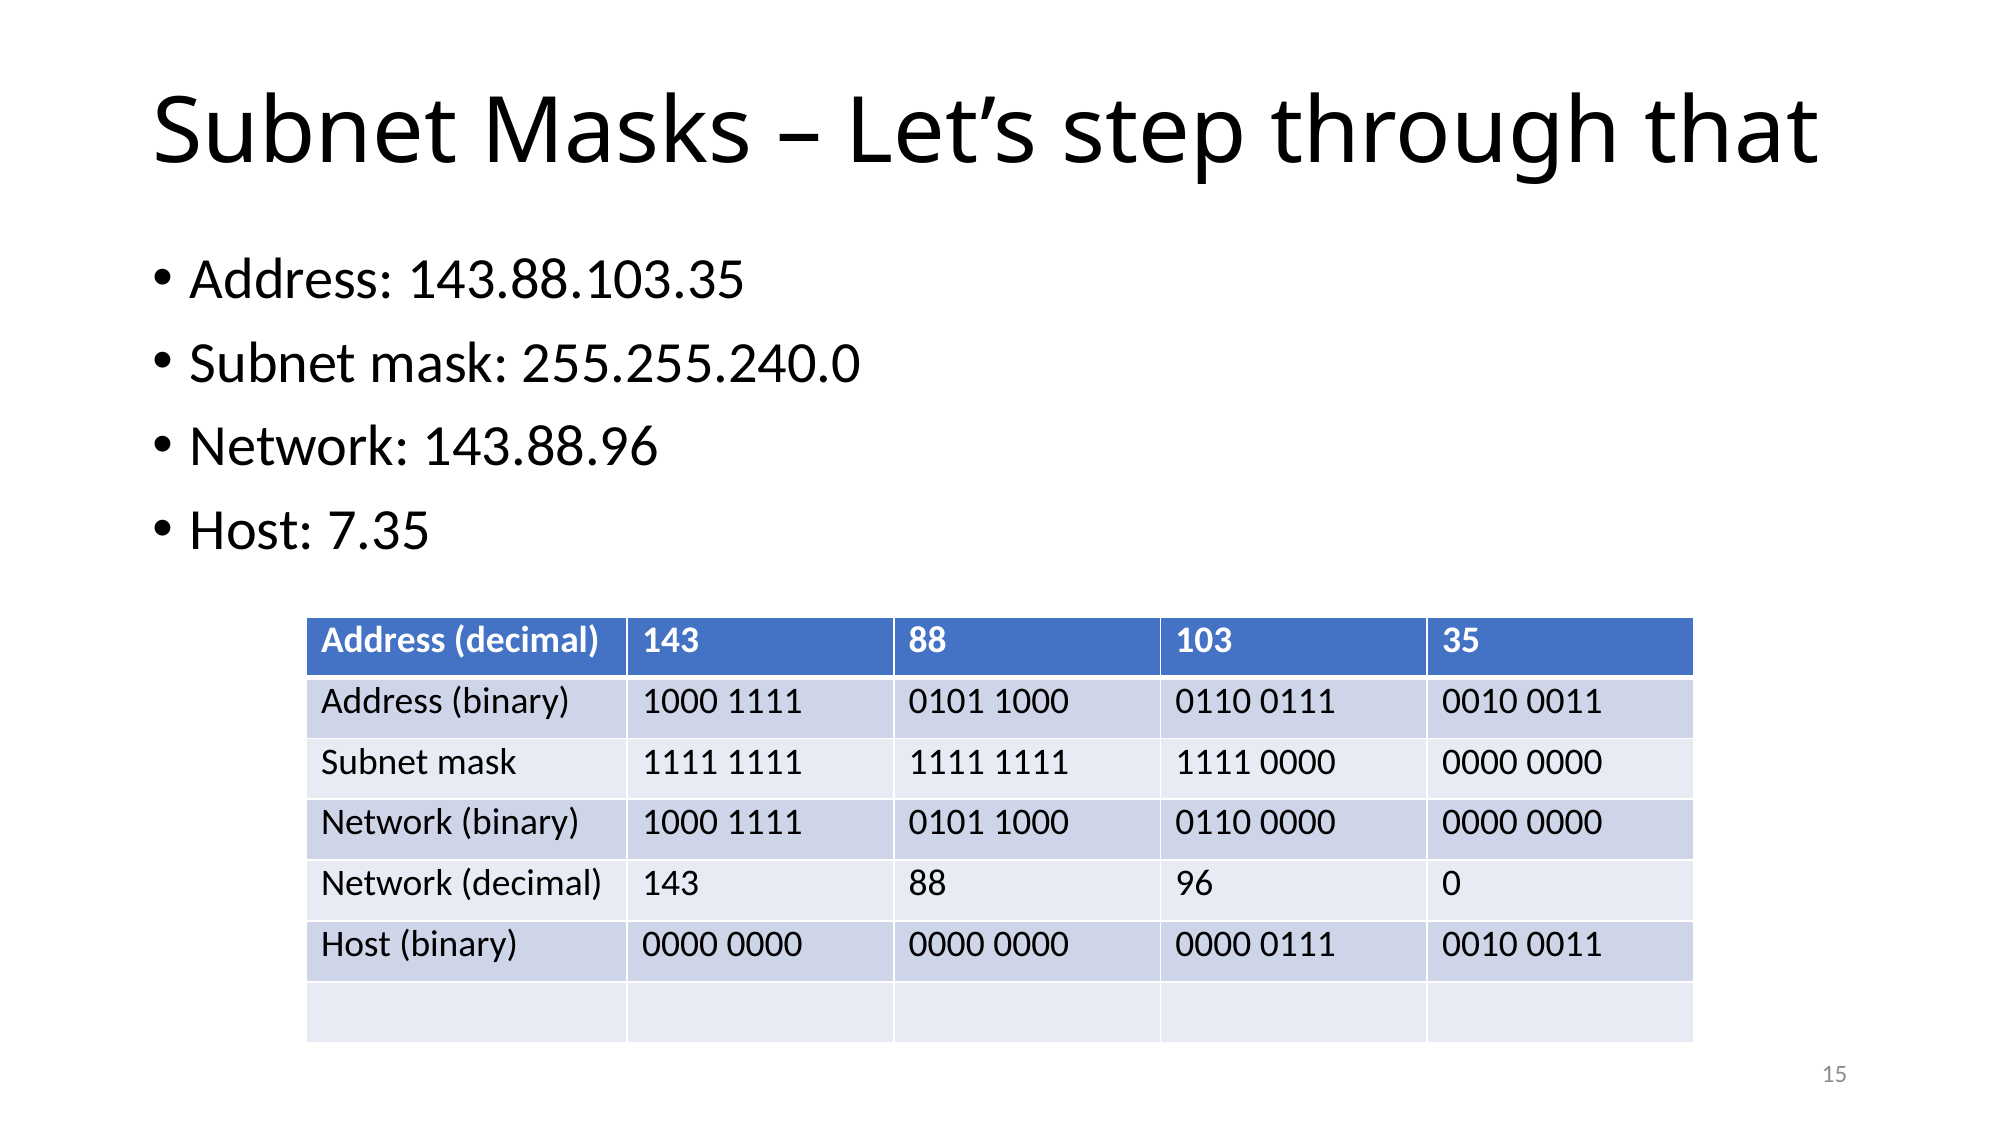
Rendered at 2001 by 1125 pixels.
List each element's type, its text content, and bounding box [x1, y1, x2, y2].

table_cell 0101 1000 [895, 680, 1160, 738]
table_cell 0010 0011 [1428, 680, 1693, 738]
table_header 35 [1428, 618, 1693, 675]
table_cell 0000 0000 [628, 922, 893, 981]
table_cell 0110 0111 [1161, 680, 1426, 738]
table_cell 0000 0000 [1428, 739, 1693, 798]
table_cell 0 [1428, 861, 1693, 920]
table_cell 0000 0111 [1161, 922, 1426, 981]
table_cell 143 [628, 861, 893, 920]
table_cell [1161, 983, 1426, 1042]
table_cell 1111 1111 [628, 739, 893, 798]
table_cell Address (binary) [307, 680, 626, 738]
table_cell 88 [895, 861, 1160, 920]
slide_number 15 [1412, 1042, 1863, 1103]
title Subnet Masks – Let’s step through that [137, 59, 1863, 206]
table_header Address (decimal) [307, 618, 626, 675]
table_cell 0010 0011 [1428, 922, 1693, 981]
table_cell Network (decimal) [307, 861, 626, 920]
table_cell 96 [1161, 861, 1426, 920]
table_cell 0000 0000 [895, 922, 1160, 981]
table_cell Host (binary) [307, 922, 626, 981]
table_cell 1000 1111 [628, 800, 893, 859]
list Address: 143.88.103.35 Subnet mask: 255.255.240.0 Network: 143.88.96 Host: 7.35 [137, 240, 1863, 1103]
table_cell [895, 983, 1160, 1042]
table_cell [1428, 983, 1693, 1042]
table_cell 0110 0000 [1161, 800, 1426, 859]
table_cell 0000 0000 [1428, 800, 1693, 859]
table_cell [307, 983, 626, 1042]
table_header 103 [1161, 618, 1426, 675]
table_cell 1000 1111 [628, 680, 893, 738]
table_cell Subnet mask [307, 739, 626, 798]
table_cell [628, 983, 893, 1042]
table_cell Network (binary) [307, 800, 626, 859]
table_cell 0101 1000 [895, 800, 1160, 859]
table_header 143 [628, 618, 893, 675]
table_cell 1111 0000 [1161, 739, 1426, 798]
table_cell 1111 1111 [895, 739, 1160, 798]
table_header 88 [895, 618, 1160, 675]
